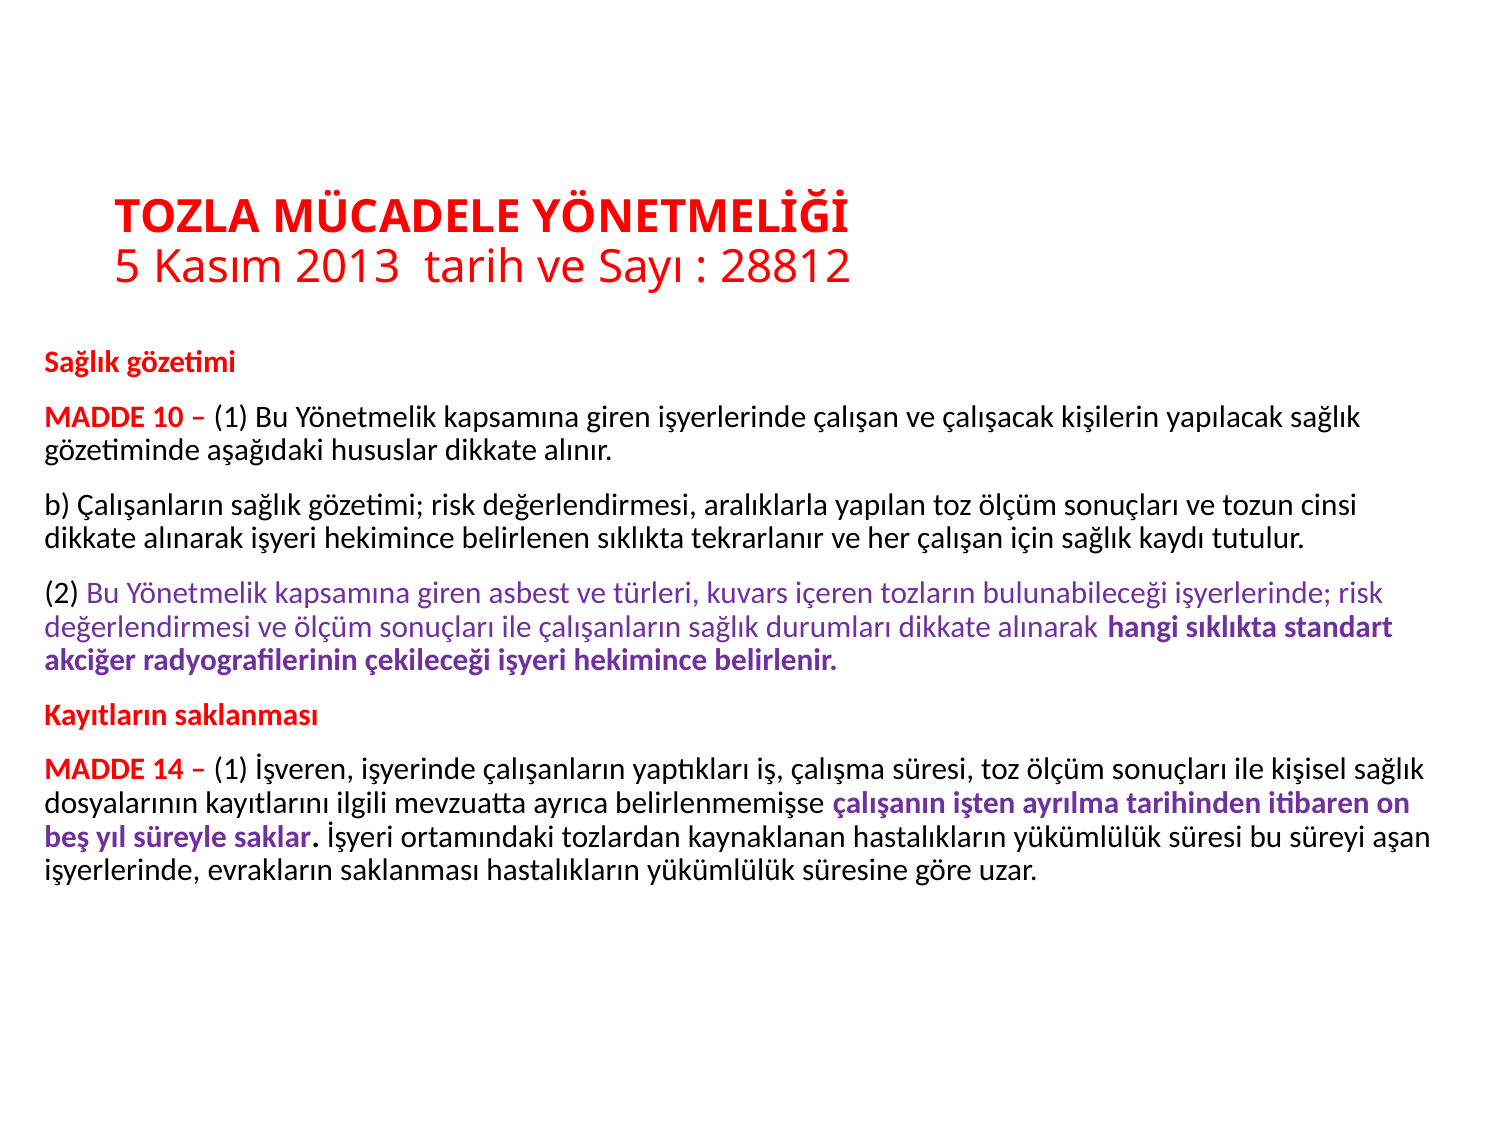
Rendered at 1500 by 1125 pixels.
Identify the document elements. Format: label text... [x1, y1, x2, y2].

list Sağlık gözetimi MADDE 10 – (1) Bu Yönetmelik kapsamına giren işyerlerinde çalışan ve çalışacak kişilerin yapılacak sağlık gözetiminde aşağıdaki hususlar dikkate alınır. b) Çalışanların sağlık gözetimi; risk değerlendirmesi, aralıklarla yapılan toz ölçüm sonuçları ve tozun cinsi dikkate alınarak işyeri hekimince belirlenen sıklıkta tekrarlanır ve her çalışan için sağlık kaydı tutulur. (2) Bu Yönetmelik kapsamına giren asbest ve türleri, kuvars içeren tozların bulunabileceği işyerlerinde; risk değerlendirmesi ve ölçüm sonuçları ile çalışanların sağlık durumları dikkate alınarak hangi sıklıkta standart akciğer radyografilerinin çekileceği işyeri hekimince belirlenir. Kayıtların saklanması MADDE 14 – (1) İşveren, işyerinde çalışanların yaptıkları iş, çalışma süresi, toz ölçüm sonuçları ile kişisel sağlık dosyalarının kayıtlarını ilgili mevzuatta ayrıca belirlenmemişse çalışanın işten ayrılma tarihinden itibaren on beş yıl süreyle saklar. İşyeri ortamındaki tozlardan kaynaklanan hastalıkların yükümlülük süresi bu süreyi aşan işyerlerinde, evrakların saklanması hastalıkların yükümlülük süresine göre uzar. [29, 338, 1471, 928]
title TOZLA MÜCADELE YÖNETMELİĞİ 5 Kasım 2013 tarih ve Sayı : 28812 [99, 159, 1438, 325]
